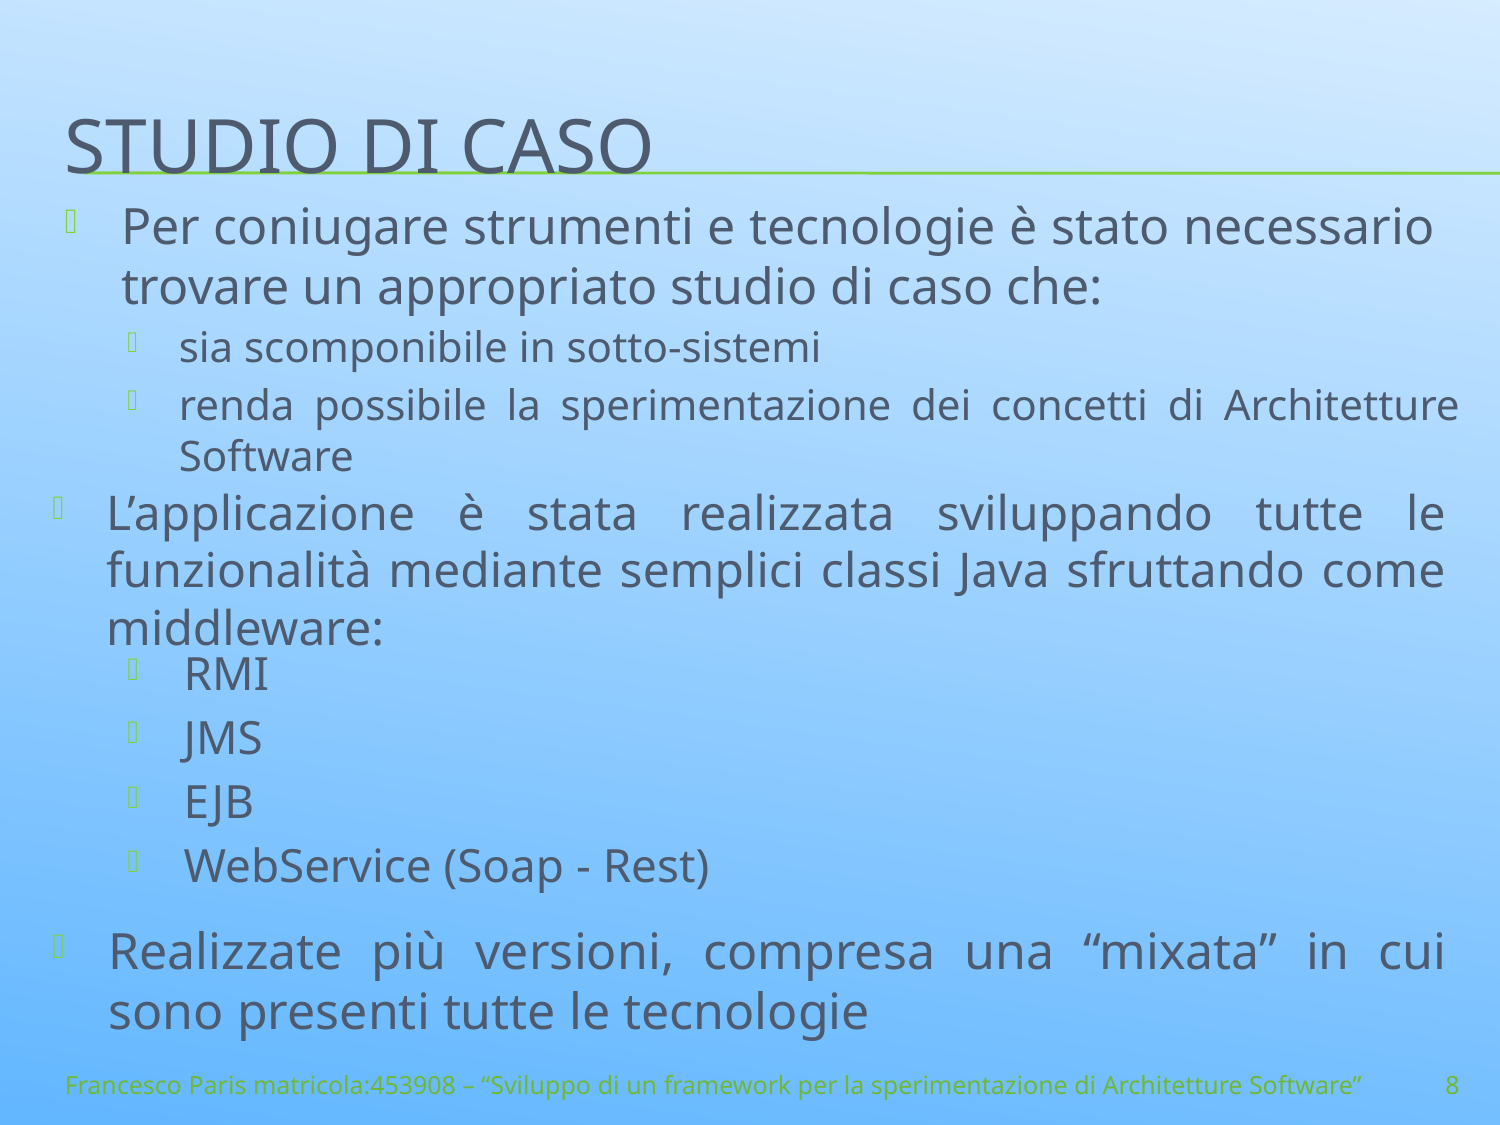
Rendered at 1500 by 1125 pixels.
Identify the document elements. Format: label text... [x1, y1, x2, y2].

text_box RMI JMS EJB WebService (Soap - Rest) [112, 637, 1411, 912]
title Studio di caso [50, 75, 1475, 213]
slide_number 8 [1350, 1061, 1475, 1103]
footer Francesco Paris matricola:453908 – “Sviluppo di un framework per la sperimentazione di Architetture Software” [50, 1075, 1425, 1100]
list L’applicazione è stata realizzata sviluppando tutte le funzionalità mediante semplici classi Java sfruttando come middleware: [37, 474, 1463, 663]
text_box Realizzate più versioni, compresa una “mixata” in cui sono presenti tutte le tecnologie [37, 912, 1463, 1075]
text_box sia scomponibile in sotto-sistemi renda possibile la sperimentazione dei concetti di Architetture Software [112, 312, 1475, 488]
text_box Per coniugare strumenti e tecnologie è stato necessario trovare un appropriato studio di caso che: [50, 187, 1450, 325]
